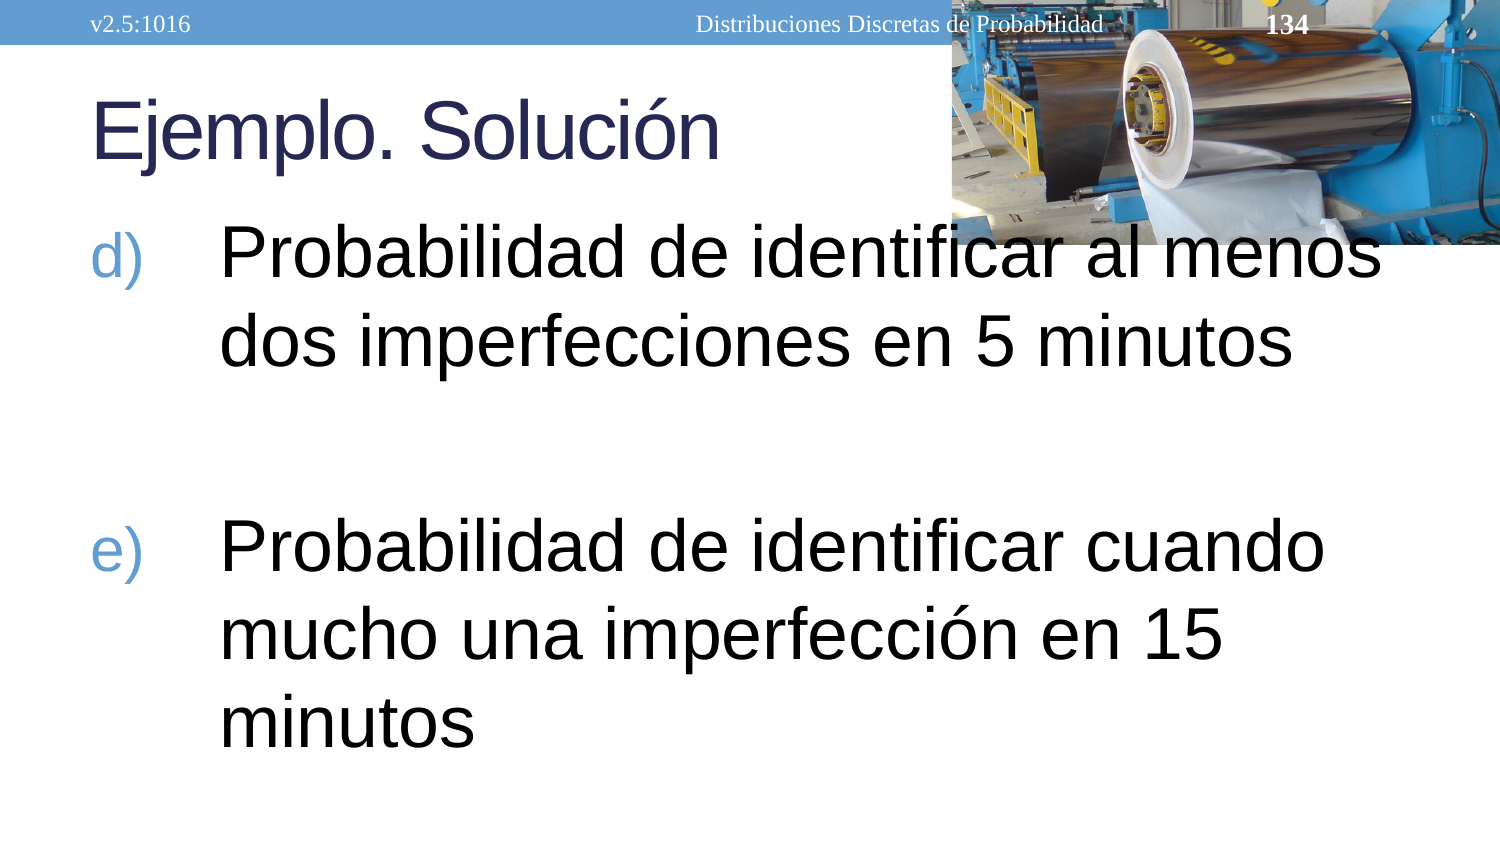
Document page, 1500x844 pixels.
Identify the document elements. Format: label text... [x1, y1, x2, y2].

slide_number v2.5:1016 [75, 2, 550, 43]
title Ejemplo. Solución [75, 65, 948, 188]
footer Distribuciones Discretas de Probabilidad [562, 2, 948, 43]
picture [951, 0, 1500, 245]
